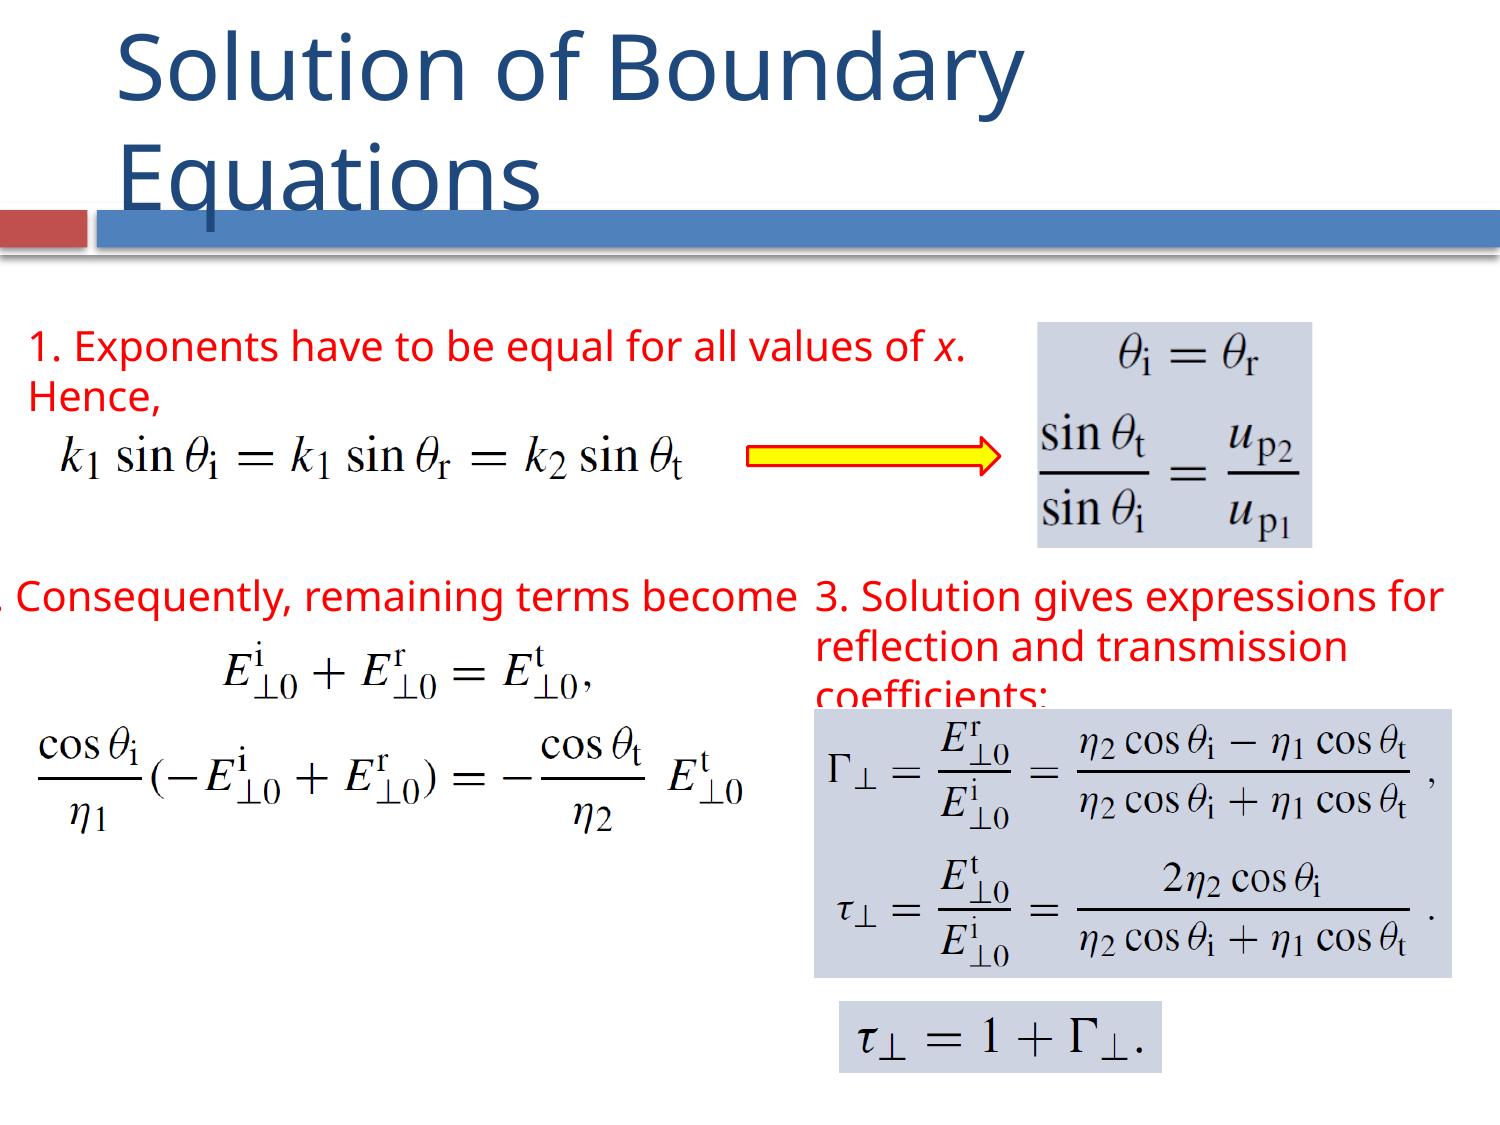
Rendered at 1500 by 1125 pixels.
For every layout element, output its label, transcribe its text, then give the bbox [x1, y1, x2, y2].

picture [837, 999, 1163, 1075]
picture [1037, 322, 1313, 549]
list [49, 423, 688, 490]
text_box 2. Consequently, remaining terms become [0, 562, 799, 628]
picture [812, 707, 1454, 979]
title Solution of Boundary Equations [100, 37, 1438, 200]
picture [24, 637, 748, 851]
text_box 1. Exponents have to be equal for all values of x. Hence, [12, 312, 1013, 428]
text_box [746, 436, 1002, 477]
text_box 3. Solution gives expressions for reflection and transmission coefficients: [799, 562, 1475, 728]
